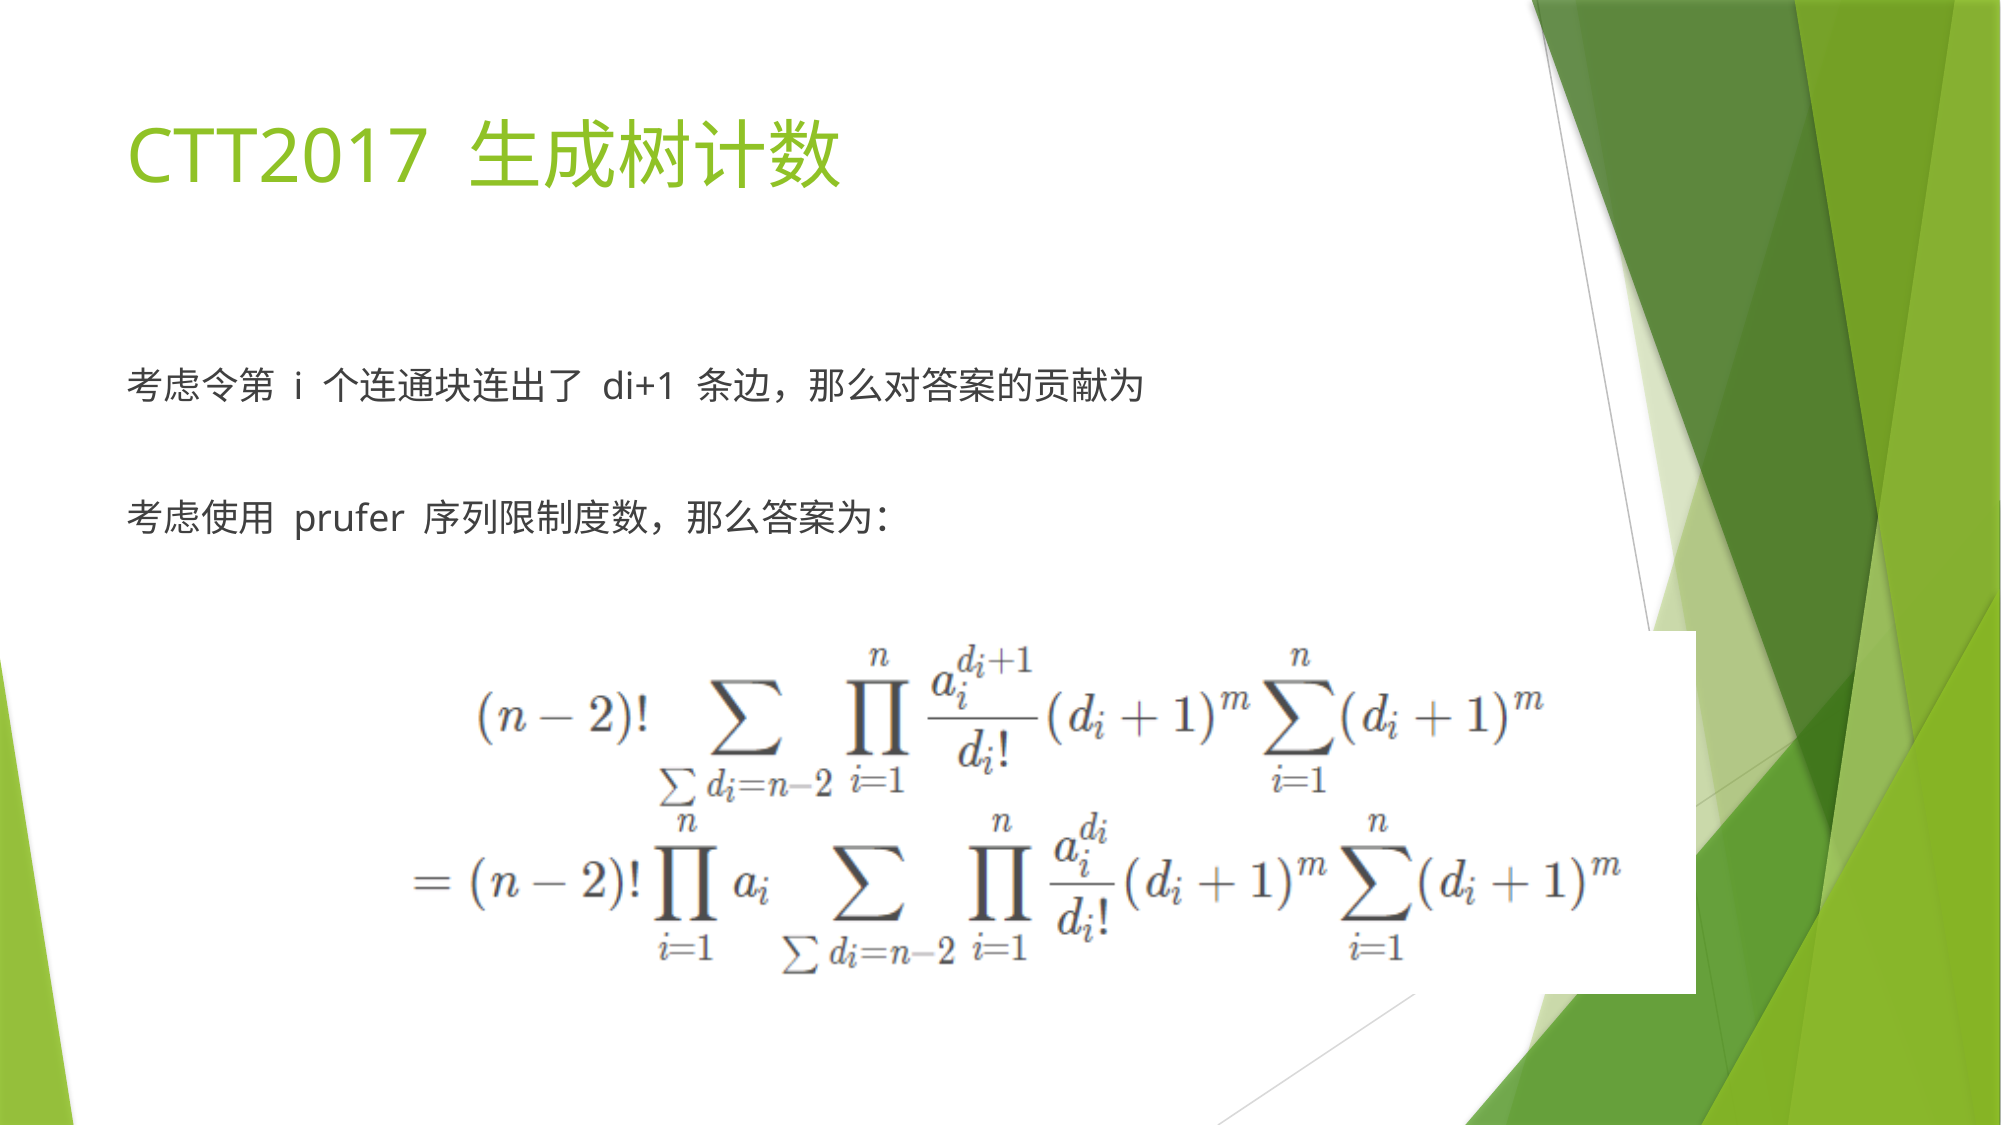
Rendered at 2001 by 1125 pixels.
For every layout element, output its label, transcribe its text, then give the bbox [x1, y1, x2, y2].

picture [304, 630, 1696, 994]
title CTT2017 生成树计数 [111, 99, 1522, 317]
